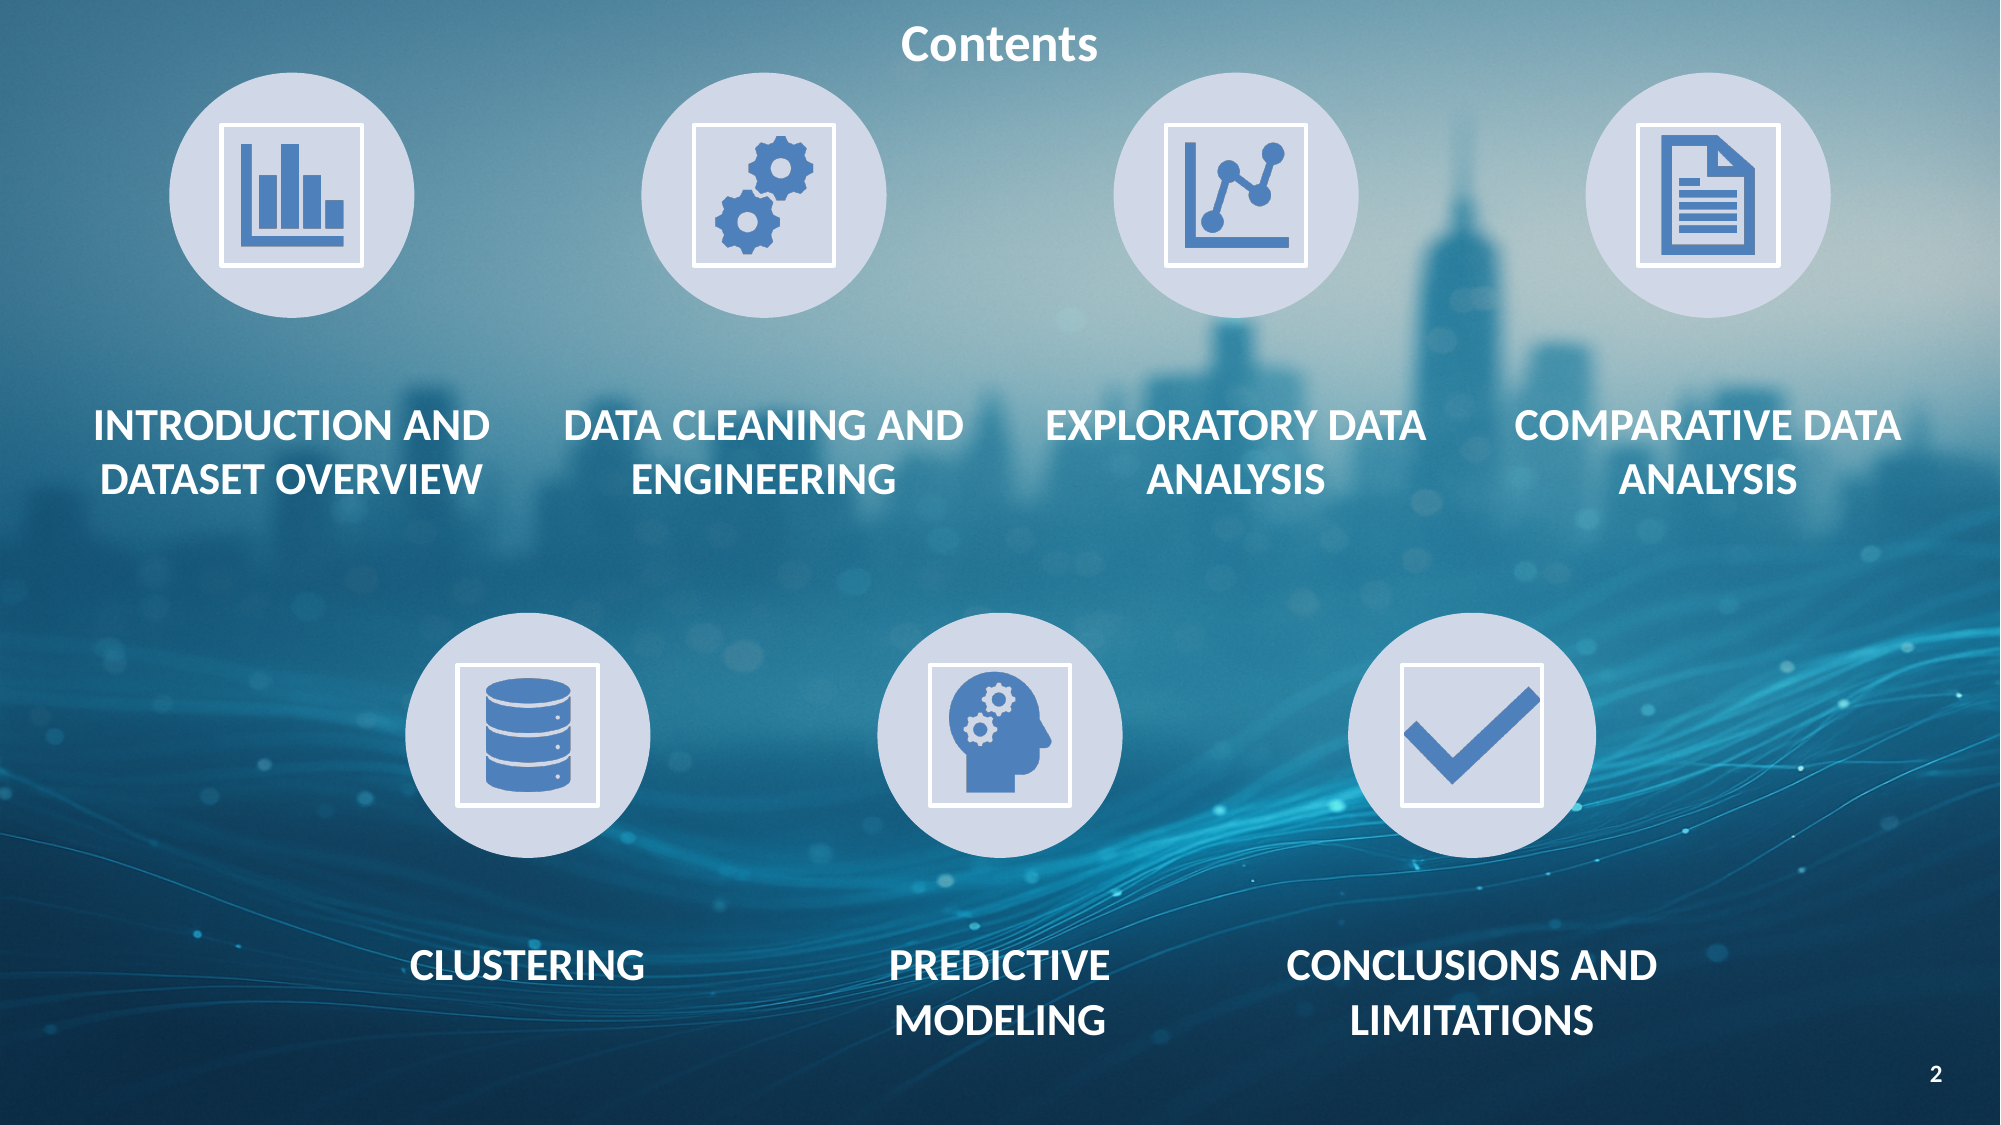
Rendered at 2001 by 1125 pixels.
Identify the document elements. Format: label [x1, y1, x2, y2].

list [0, 0, 2000, 1125]
